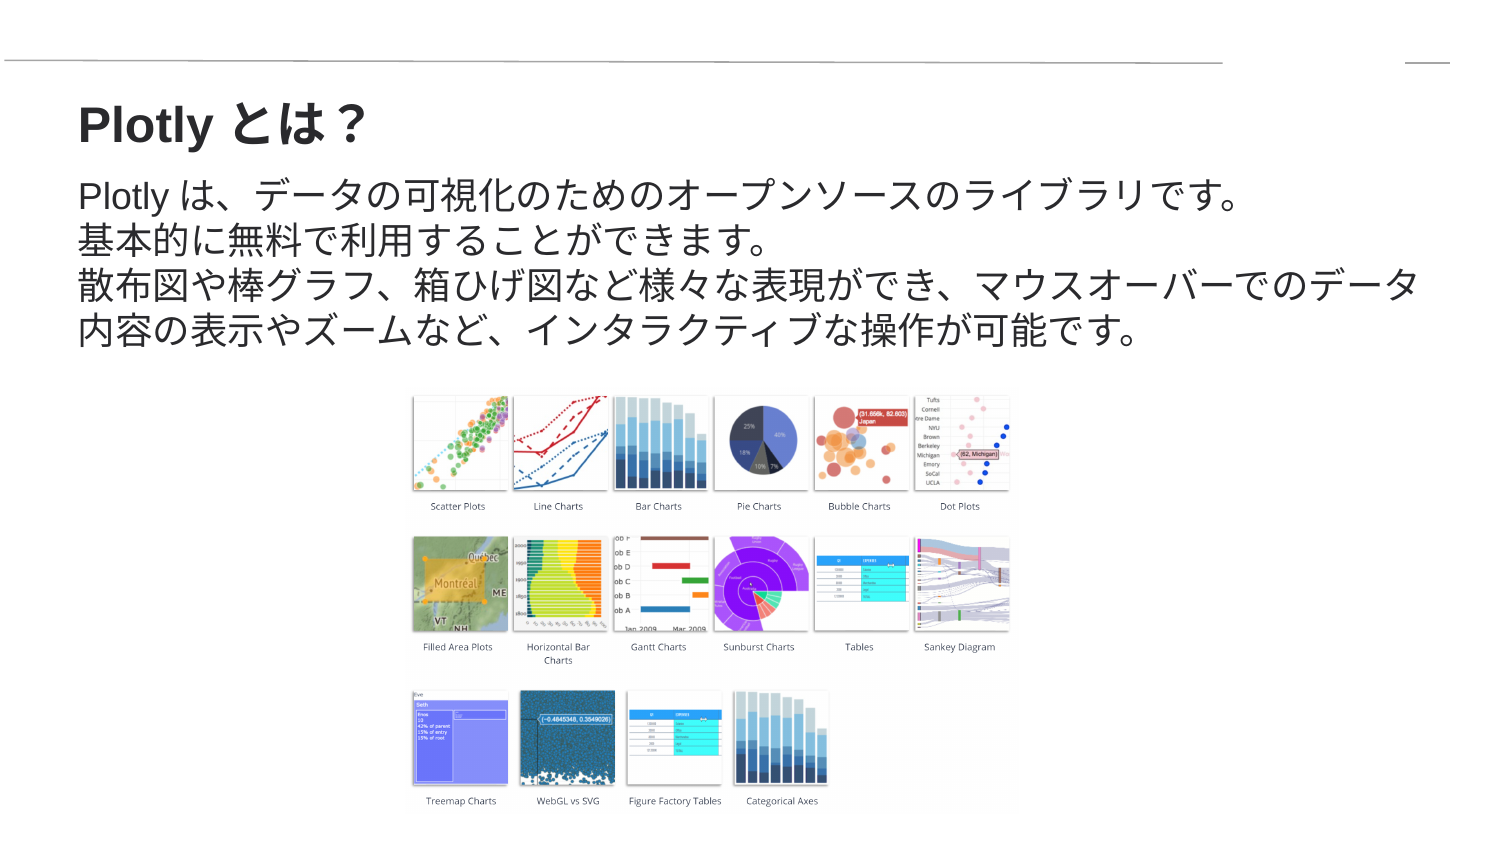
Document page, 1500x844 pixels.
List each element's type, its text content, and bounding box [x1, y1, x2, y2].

title Plotlyとは？ [66, 44, 1451, 208]
text_box Plotlyは、データの可視化のためのオープンソースのライブラリです。 基本的に無料で利用することができます。 散布図や棒グラフ、箱ひげ図など様々な表現ができ、マウスオーバーでのデータ内容の表示やズームなど、インタラクティブな操作が可能です。 [66, 166, 1450, 378]
picture [405, 387, 1019, 814]
